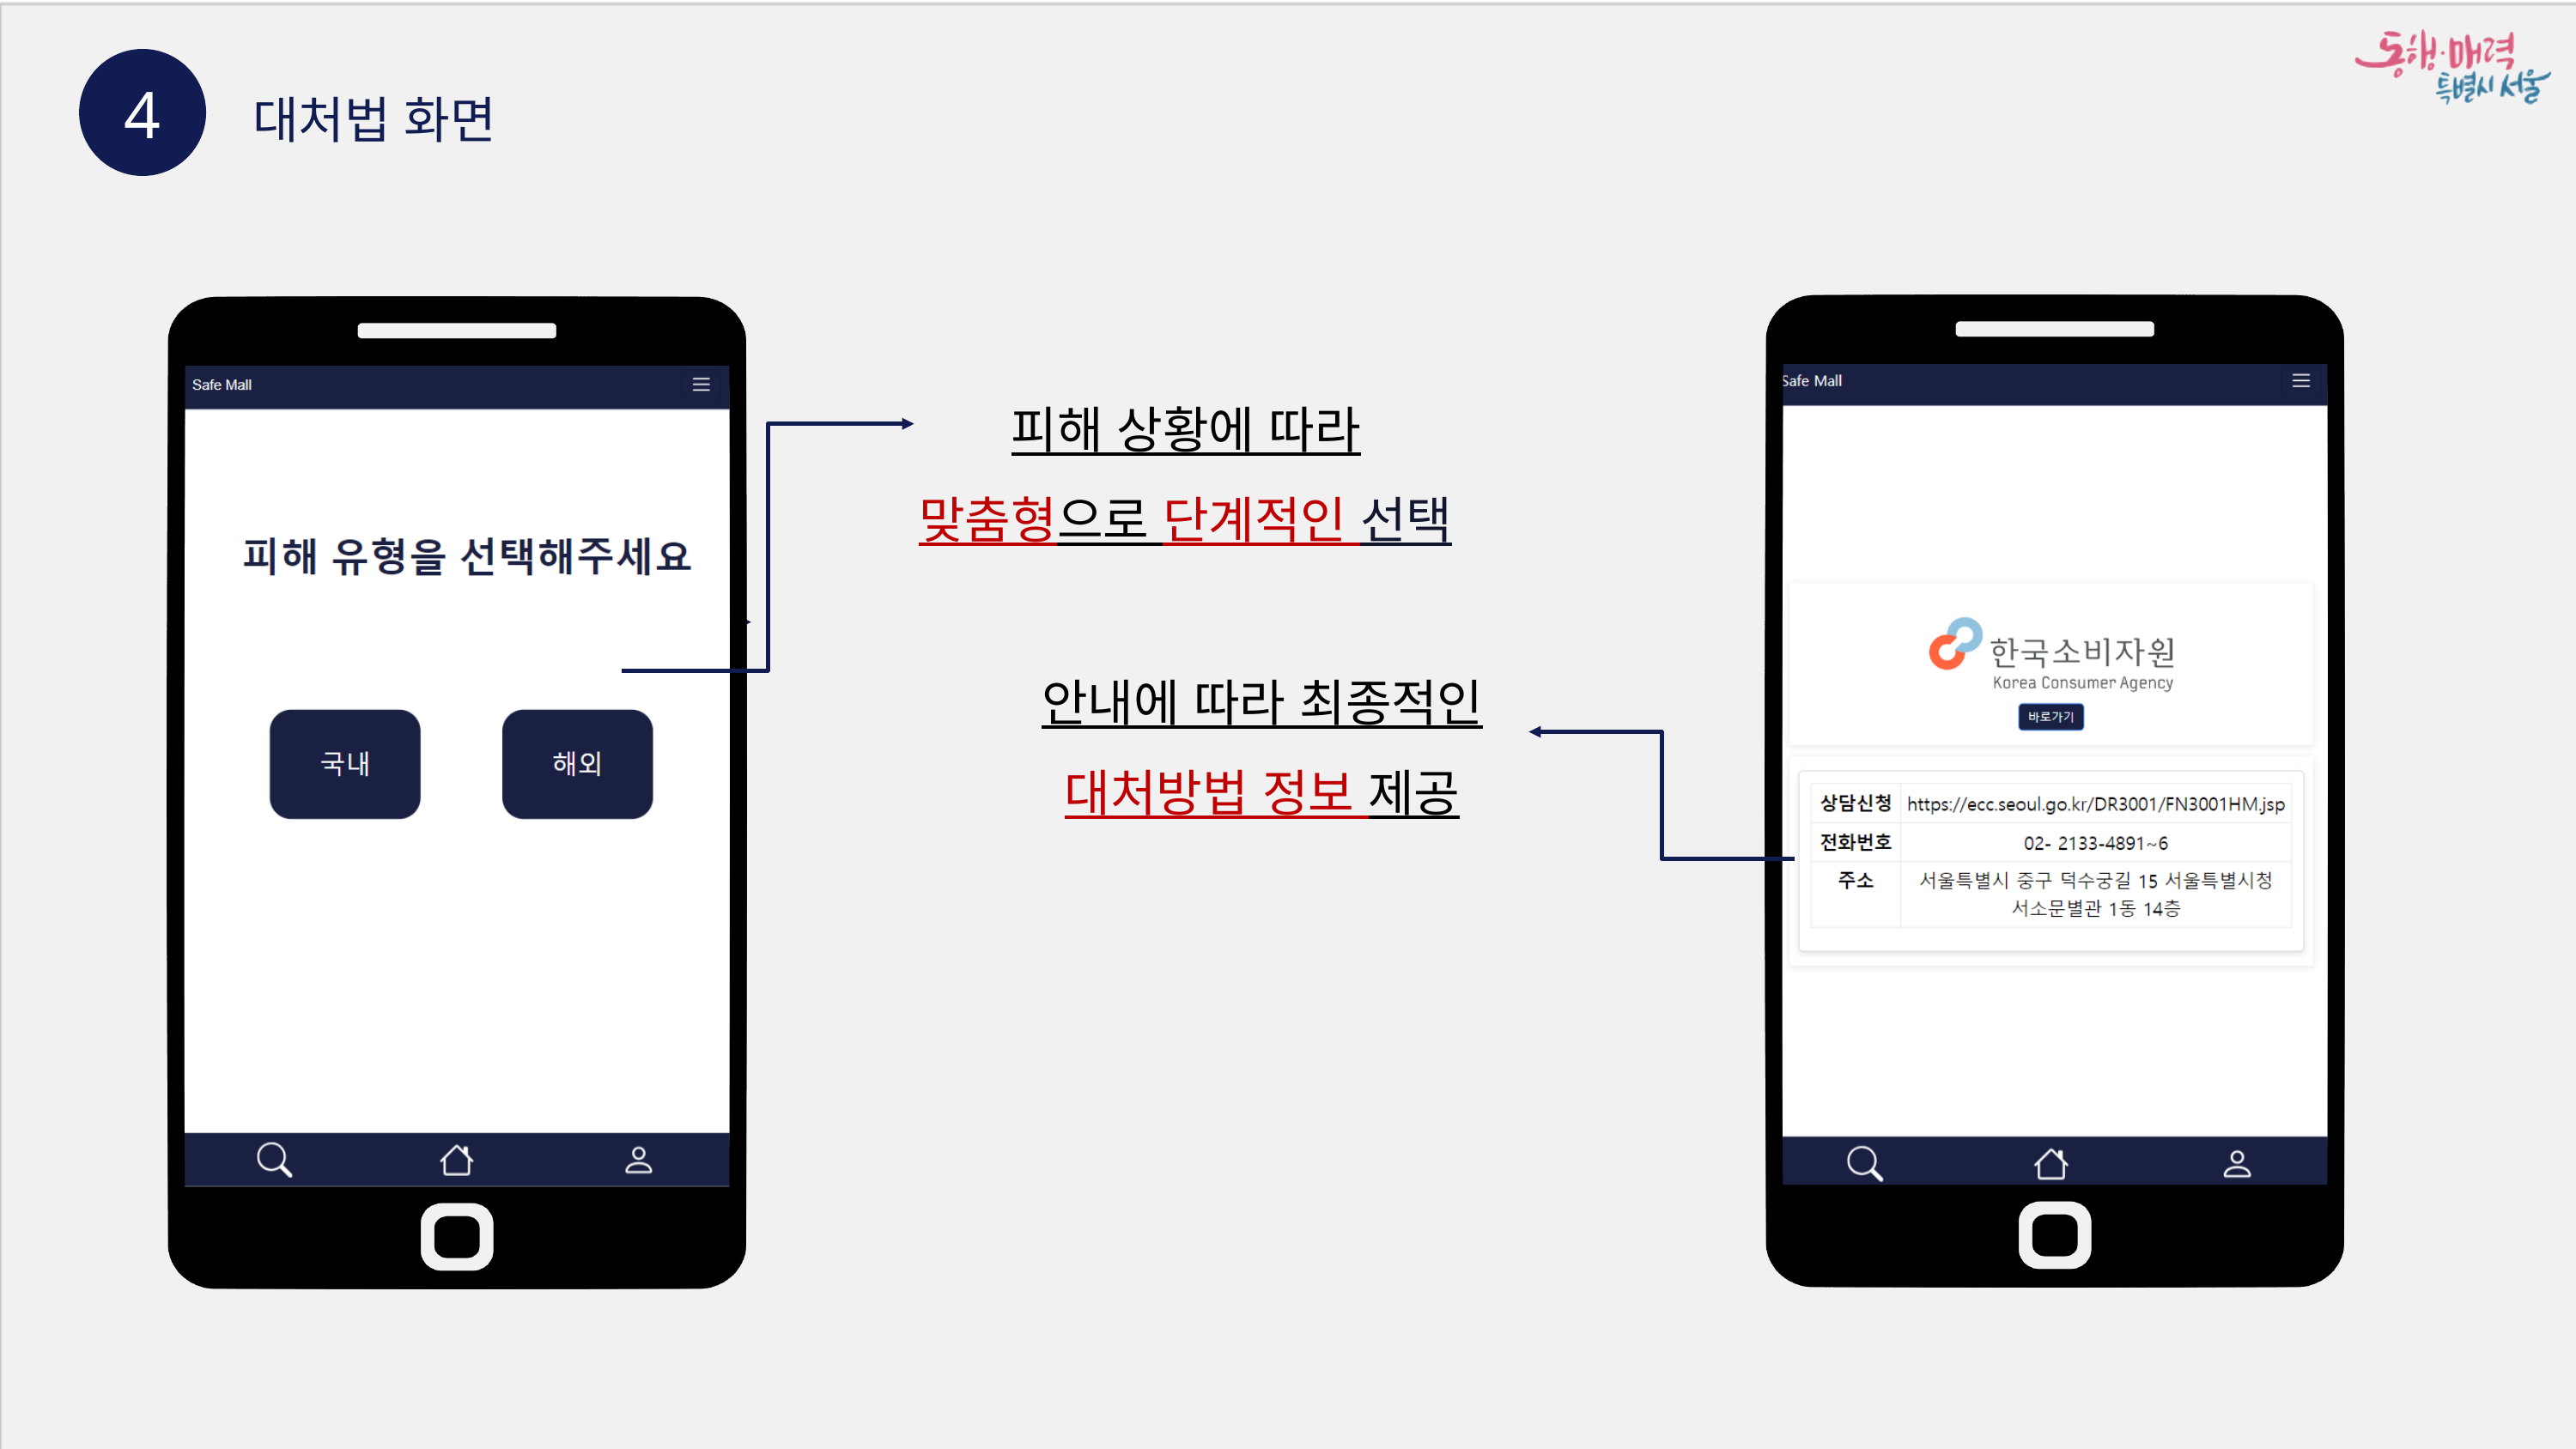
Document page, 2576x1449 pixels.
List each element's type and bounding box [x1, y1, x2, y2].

text_box [621, 423, 914, 671]
text_box [1528, 728, 1795, 859]
text_box [167, 295, 751, 1289]
text_box [1764, 294, 2345, 1288]
picture [0, 1, 2576, 1449]
